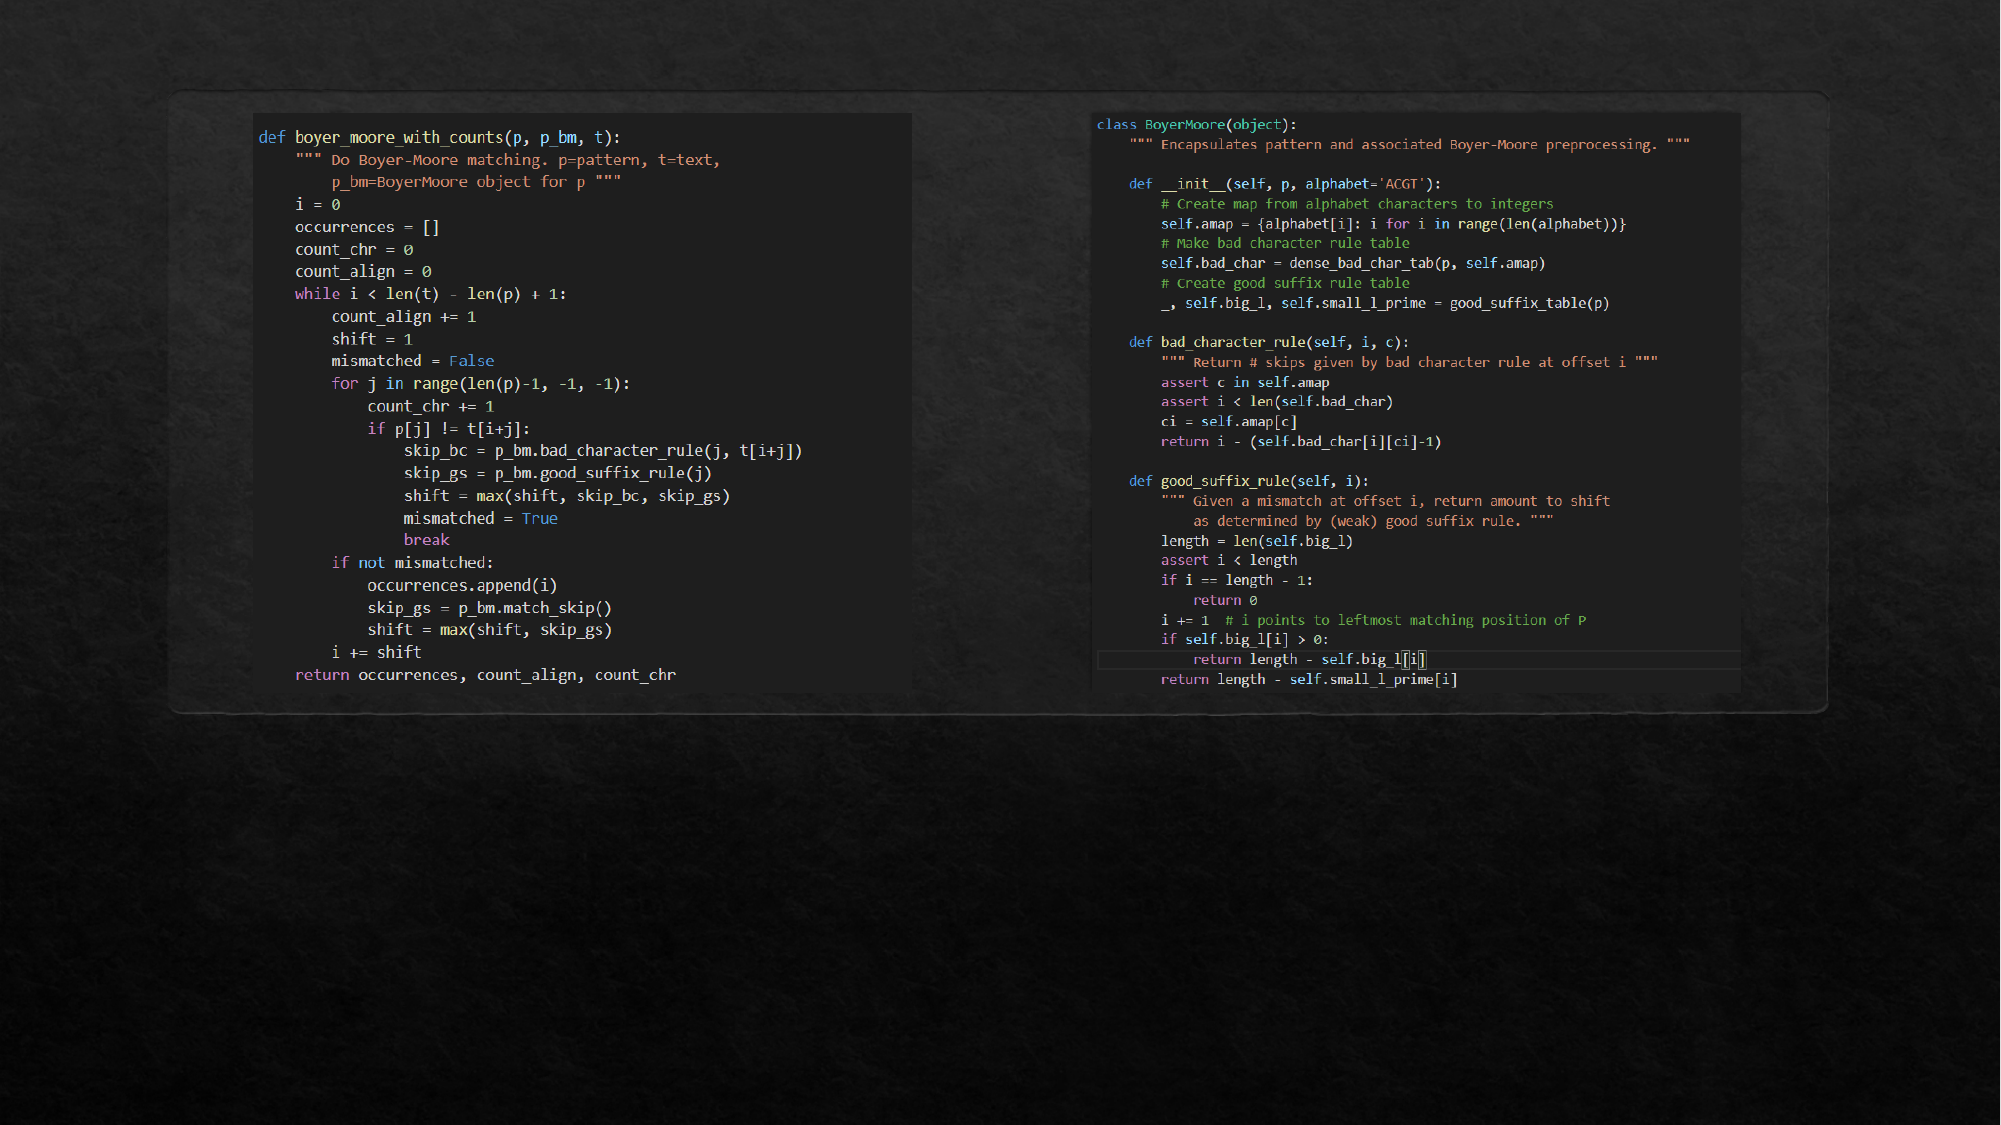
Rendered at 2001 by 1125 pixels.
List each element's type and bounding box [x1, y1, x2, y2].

list [1092, 113, 1741, 693]
text_box [0, 0, 2000, 1125]
picture [165, 89, 1831, 717]
